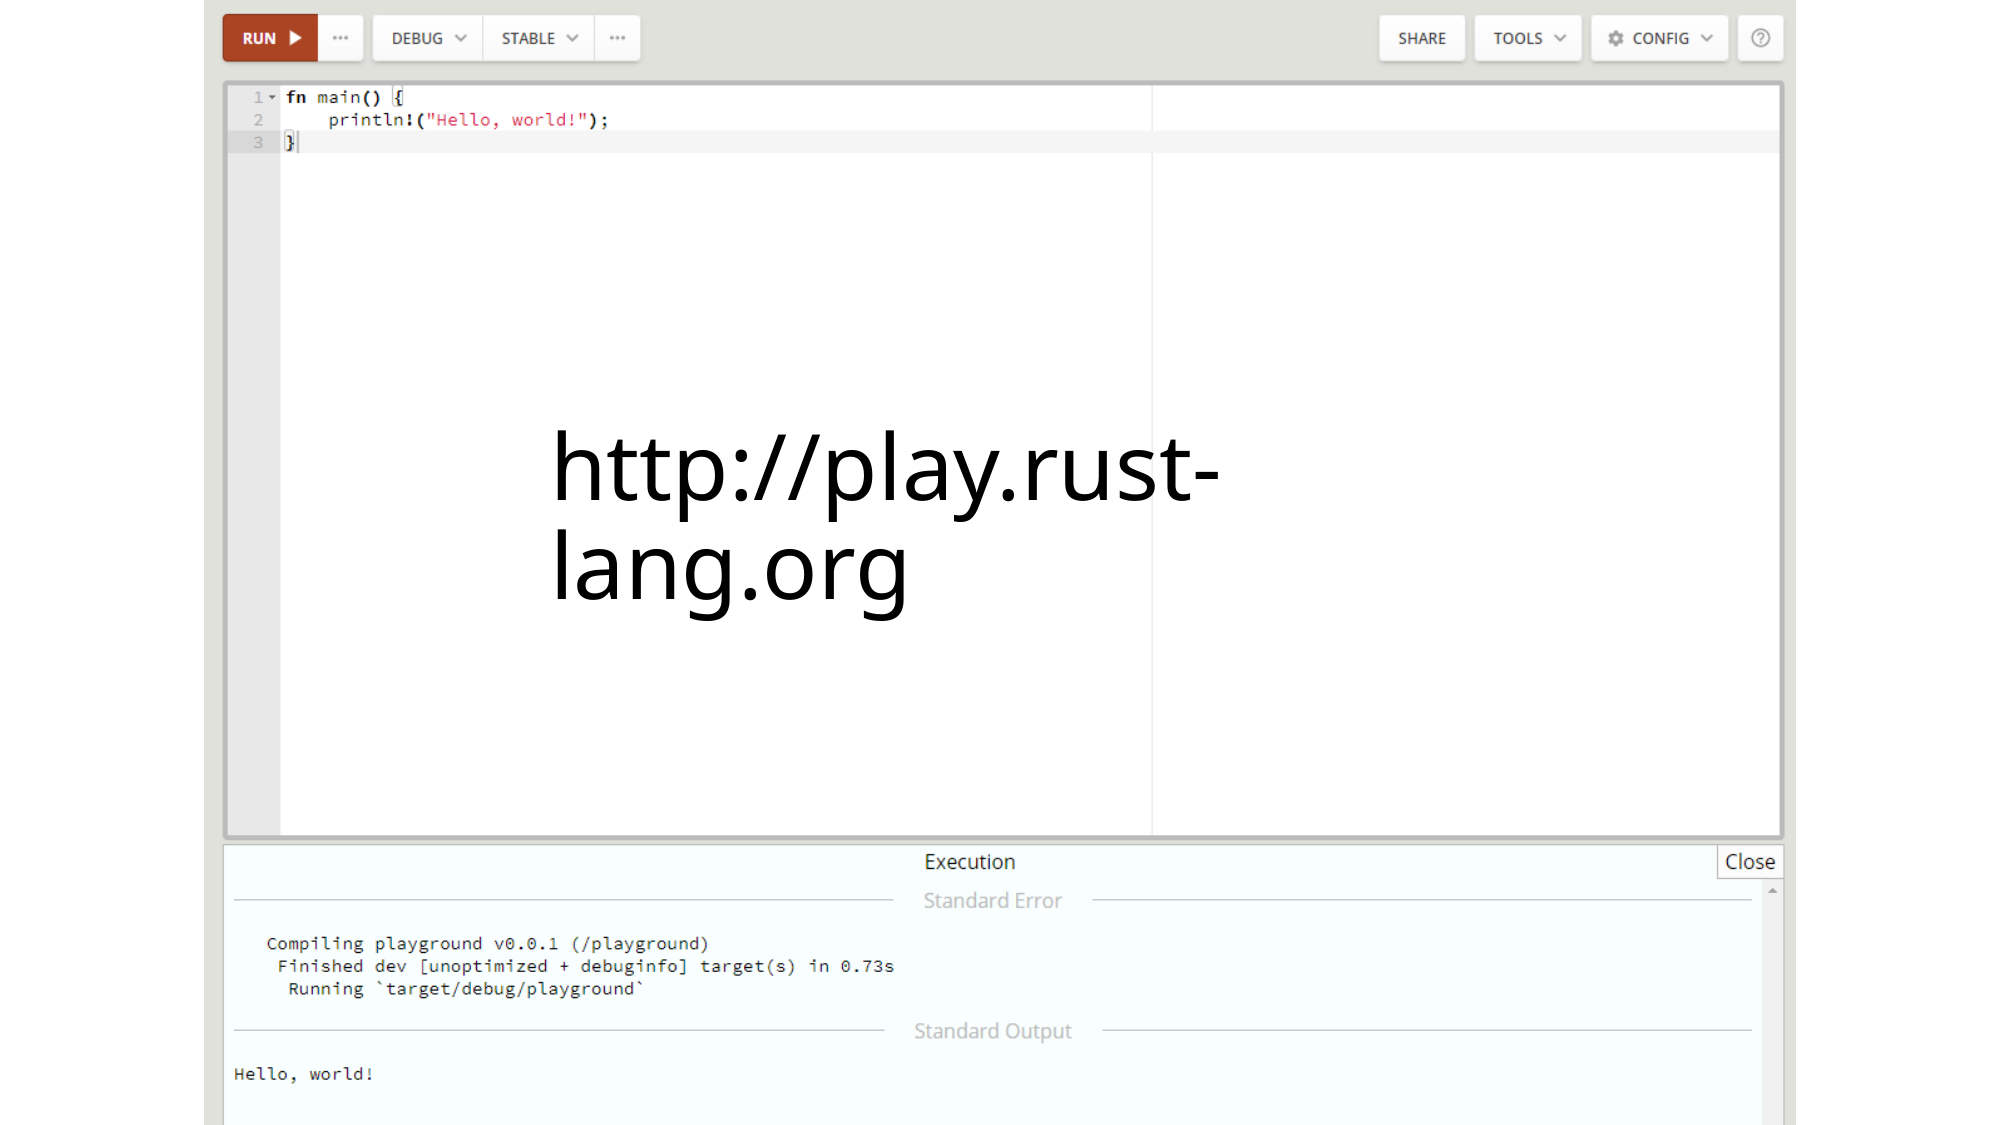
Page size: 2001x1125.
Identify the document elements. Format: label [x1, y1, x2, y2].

picture [204, 0, 1796, 1125]
